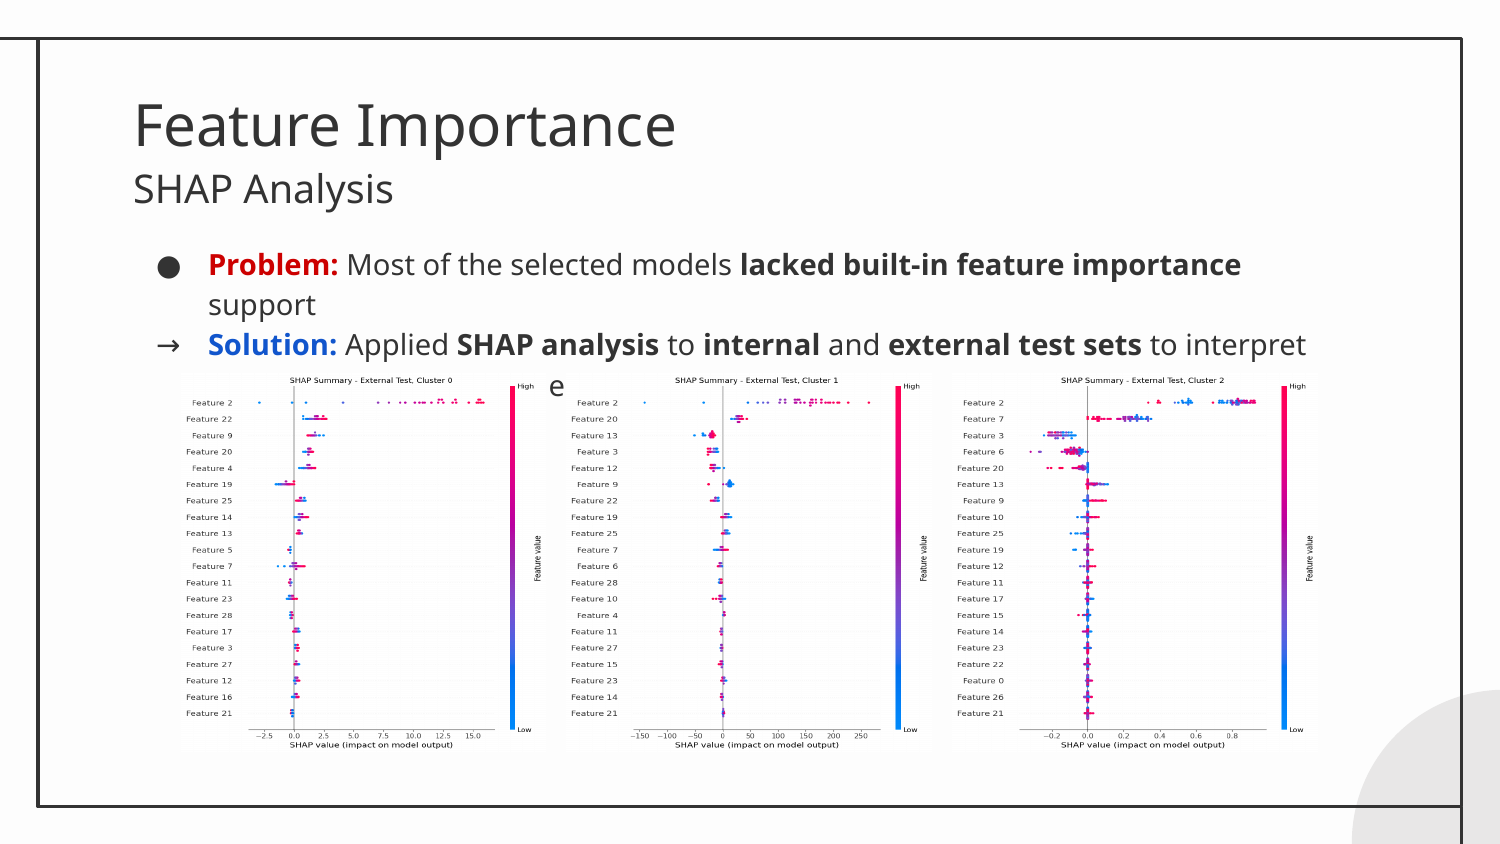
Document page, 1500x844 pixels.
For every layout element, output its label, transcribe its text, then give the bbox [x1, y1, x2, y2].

text_box SHAP Analysis [118, 166, 1379, 227]
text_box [180, 372, 1320, 754]
list Problem: Most of the selected models lacked built-in feature importance support Solution: Applied SHAP analysis to internal and external test sets to interpret model predictions and identify key features [118, 226, 1368, 730]
text_box Feature Importance [118, 72, 1382, 167]
